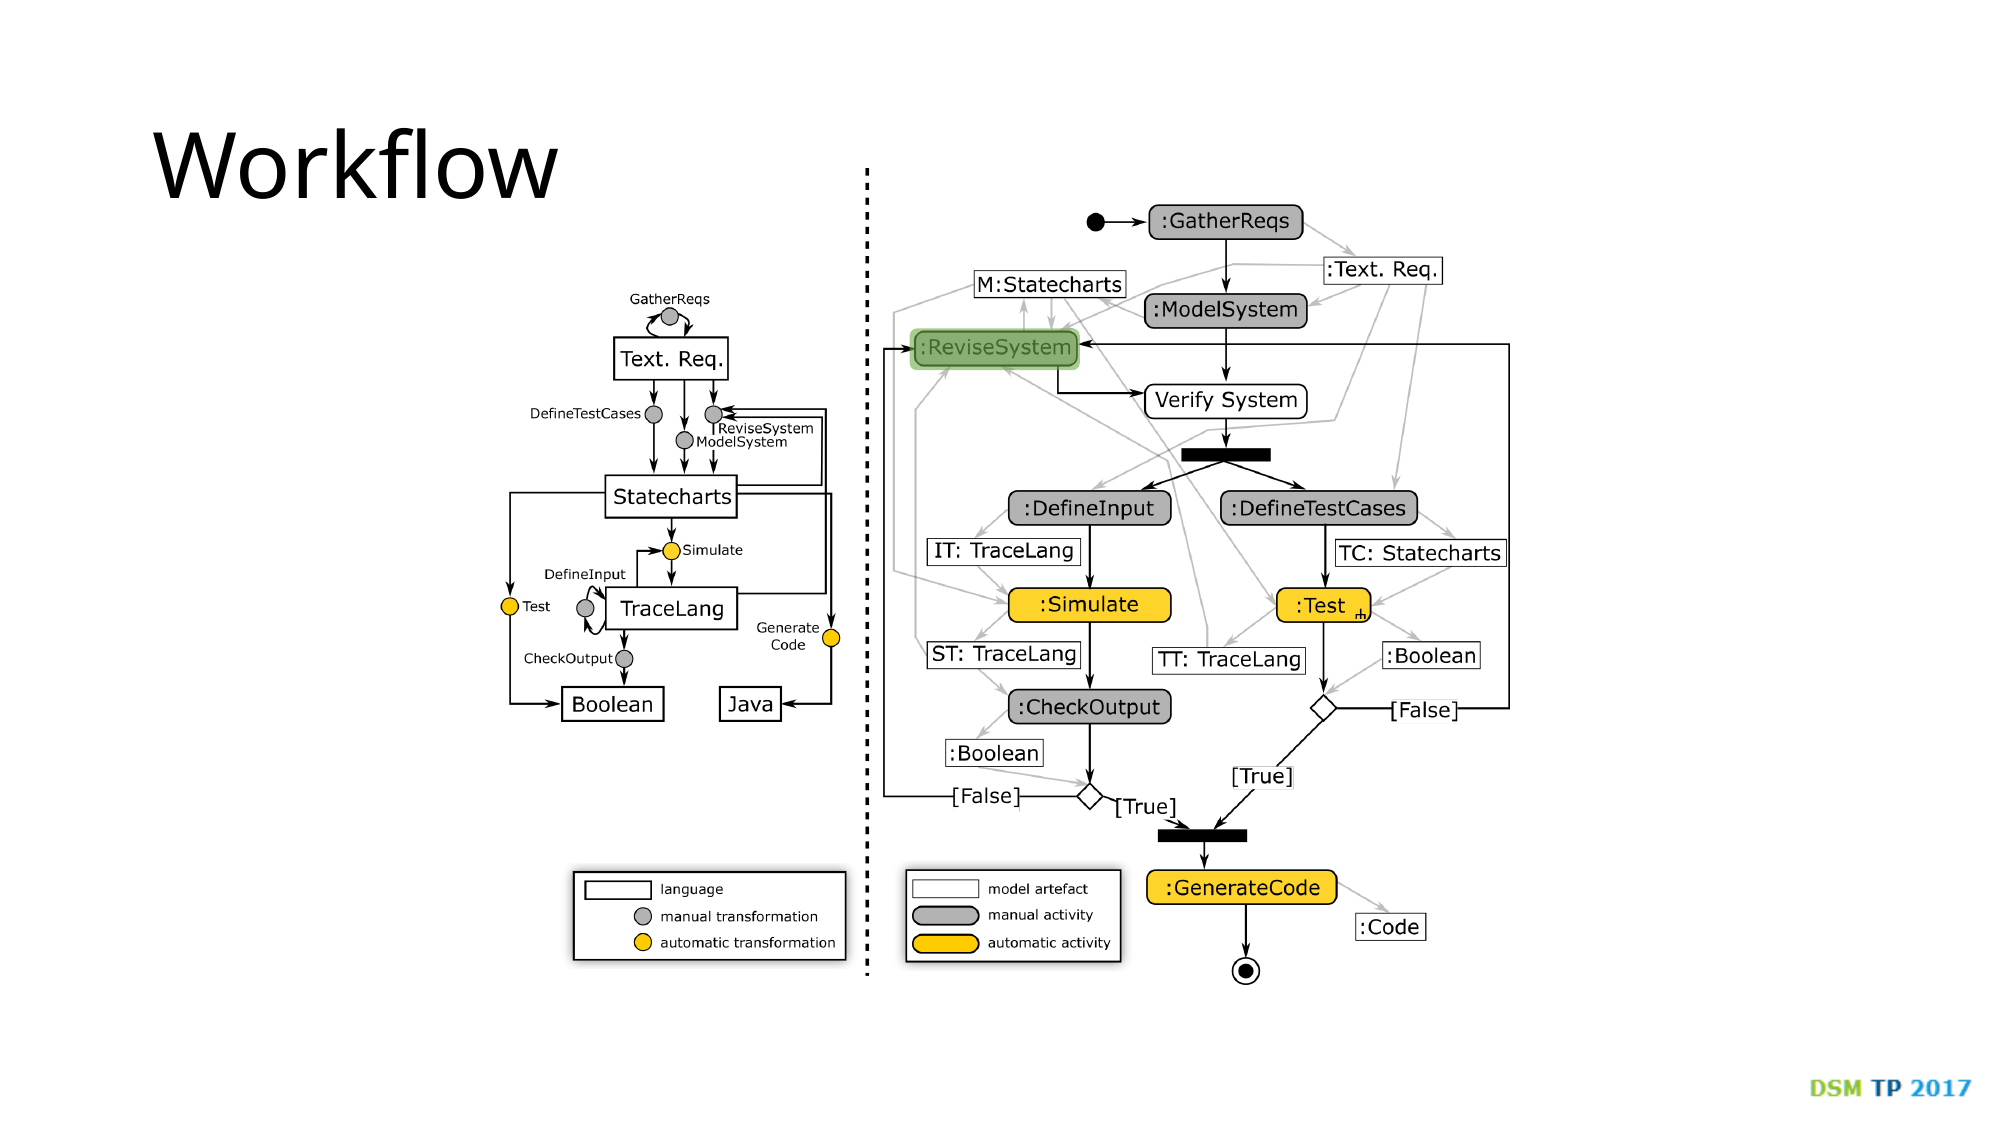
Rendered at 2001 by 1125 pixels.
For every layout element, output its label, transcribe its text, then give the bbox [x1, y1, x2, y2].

picture [1805, 1072, 1976, 1103]
title Workflow [137, 59, 1863, 278]
picture [490, 168, 1510, 985]
